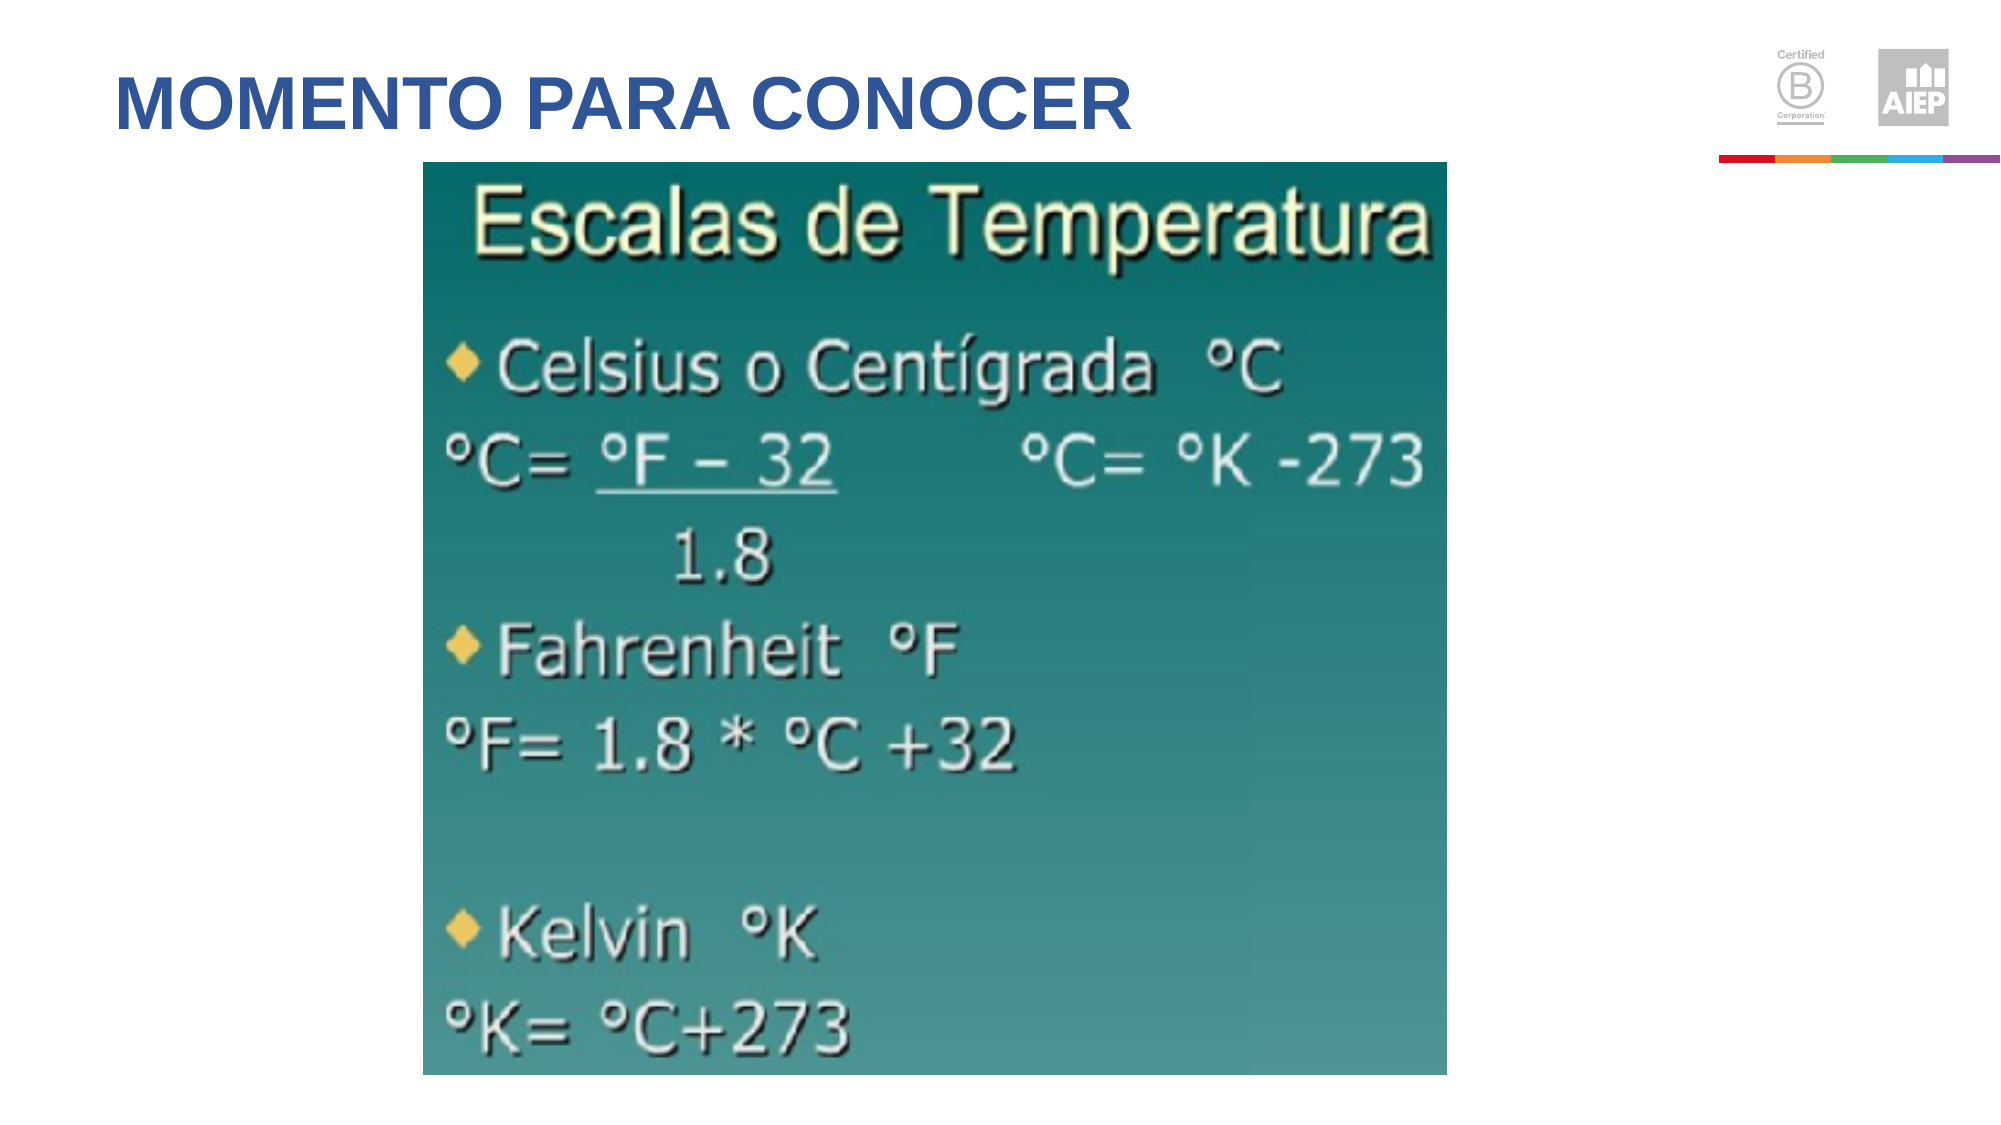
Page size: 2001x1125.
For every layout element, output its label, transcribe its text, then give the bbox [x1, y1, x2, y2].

title Momento para conocer [99, 48, 1719, 163]
picture [423, 162, 1447, 1075]
